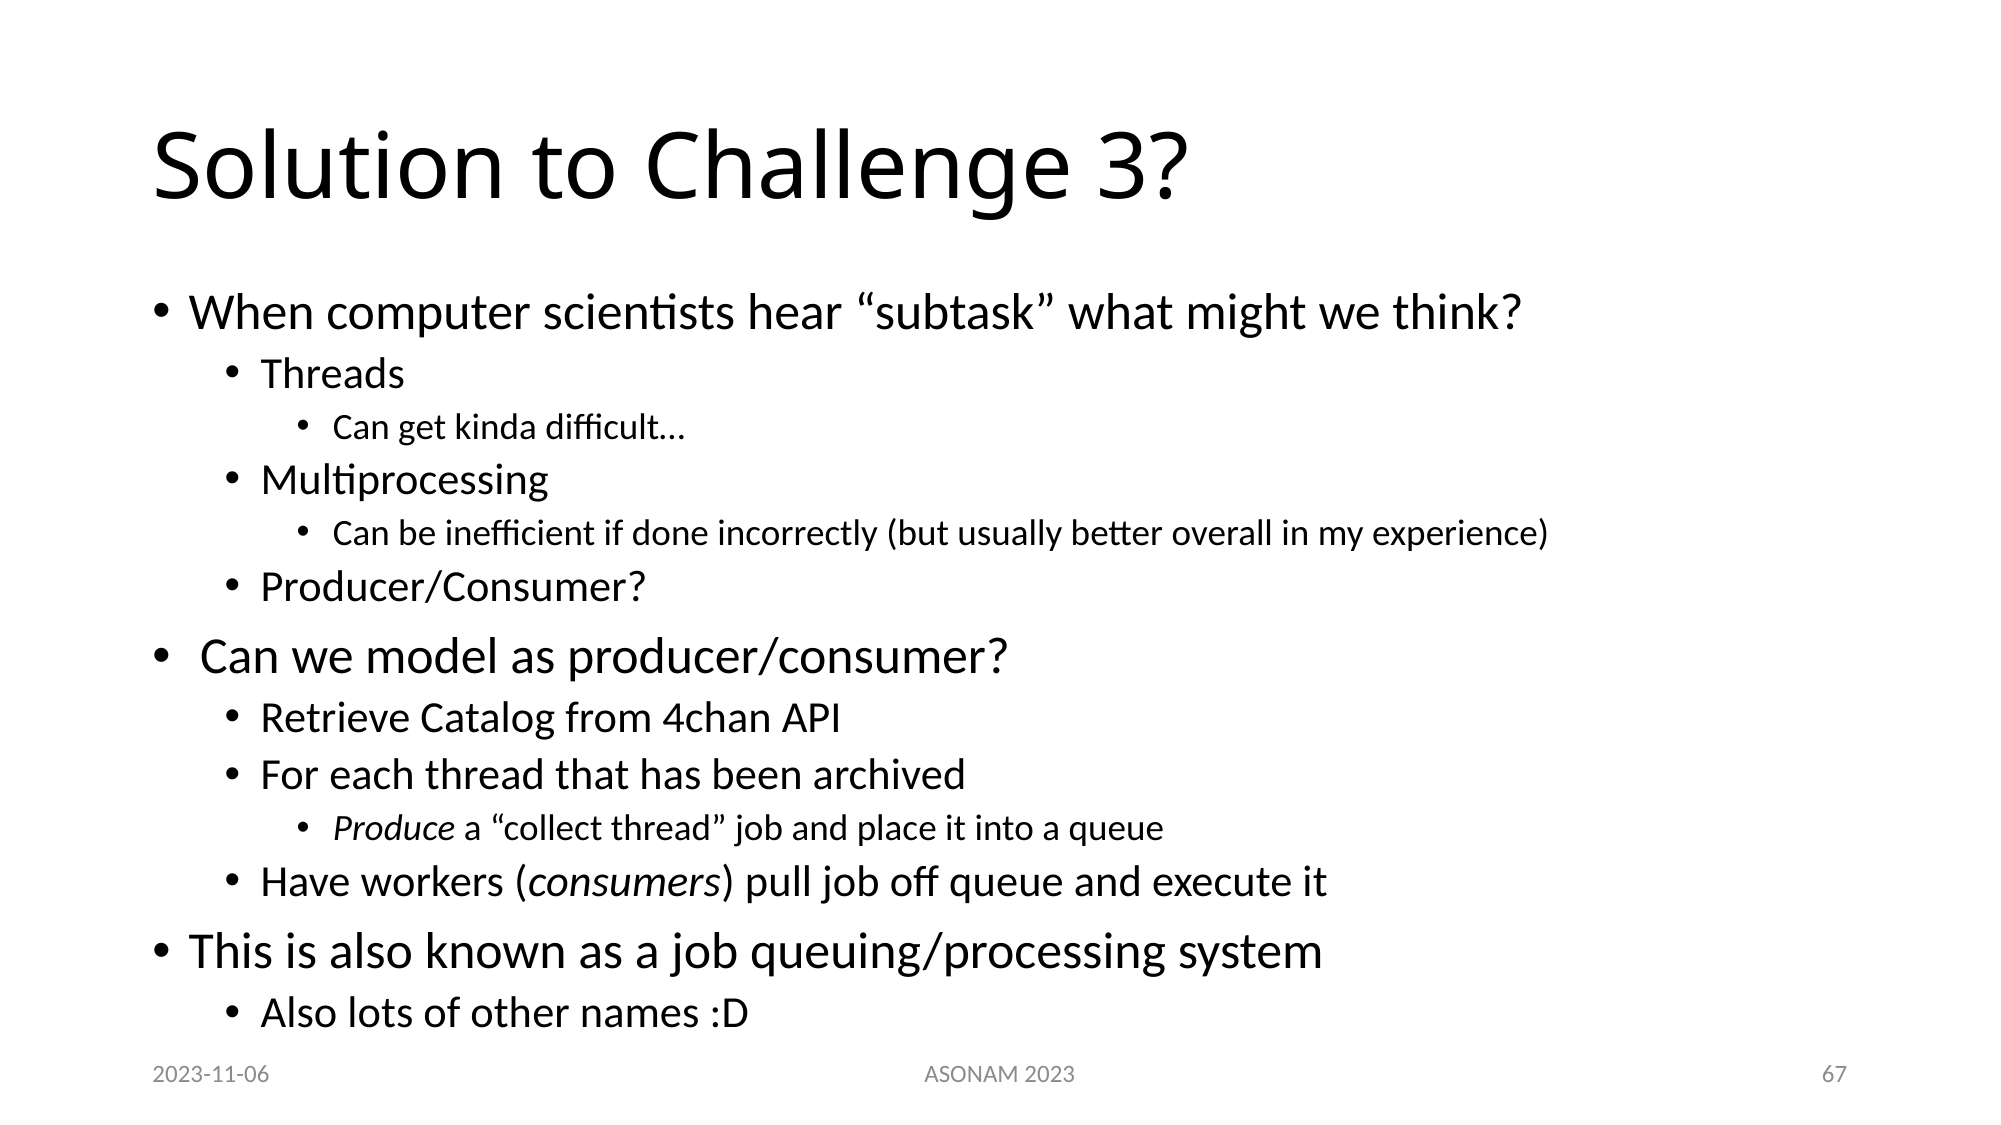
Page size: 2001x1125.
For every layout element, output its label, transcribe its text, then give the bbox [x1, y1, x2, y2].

title Solution to Challenge 3? [137, 59, 1863, 277]
slide_number 67 [1412, 1042, 1863, 1103]
footer ASONAM 2023 [662, 1042, 1338, 1103]
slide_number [137, 1042, 588, 1103]
list When computer scientists hear “subtask” what might we think? Threads Can get kinda difficult… Multiprocessing Can be inefficient if done incorrectly (but usually better overall in my experience) Producer/Consumer? Can we model as producer/consumer? Retrieve Catalog from 4chan API For each thread that has been archived Produce a “collect thread” job and place it into a queue Have workers (consumers) pull job off queue and execute it This is also known as a job queuing/processing system Also lots of other names :D [137, 277, 1863, 1046]
